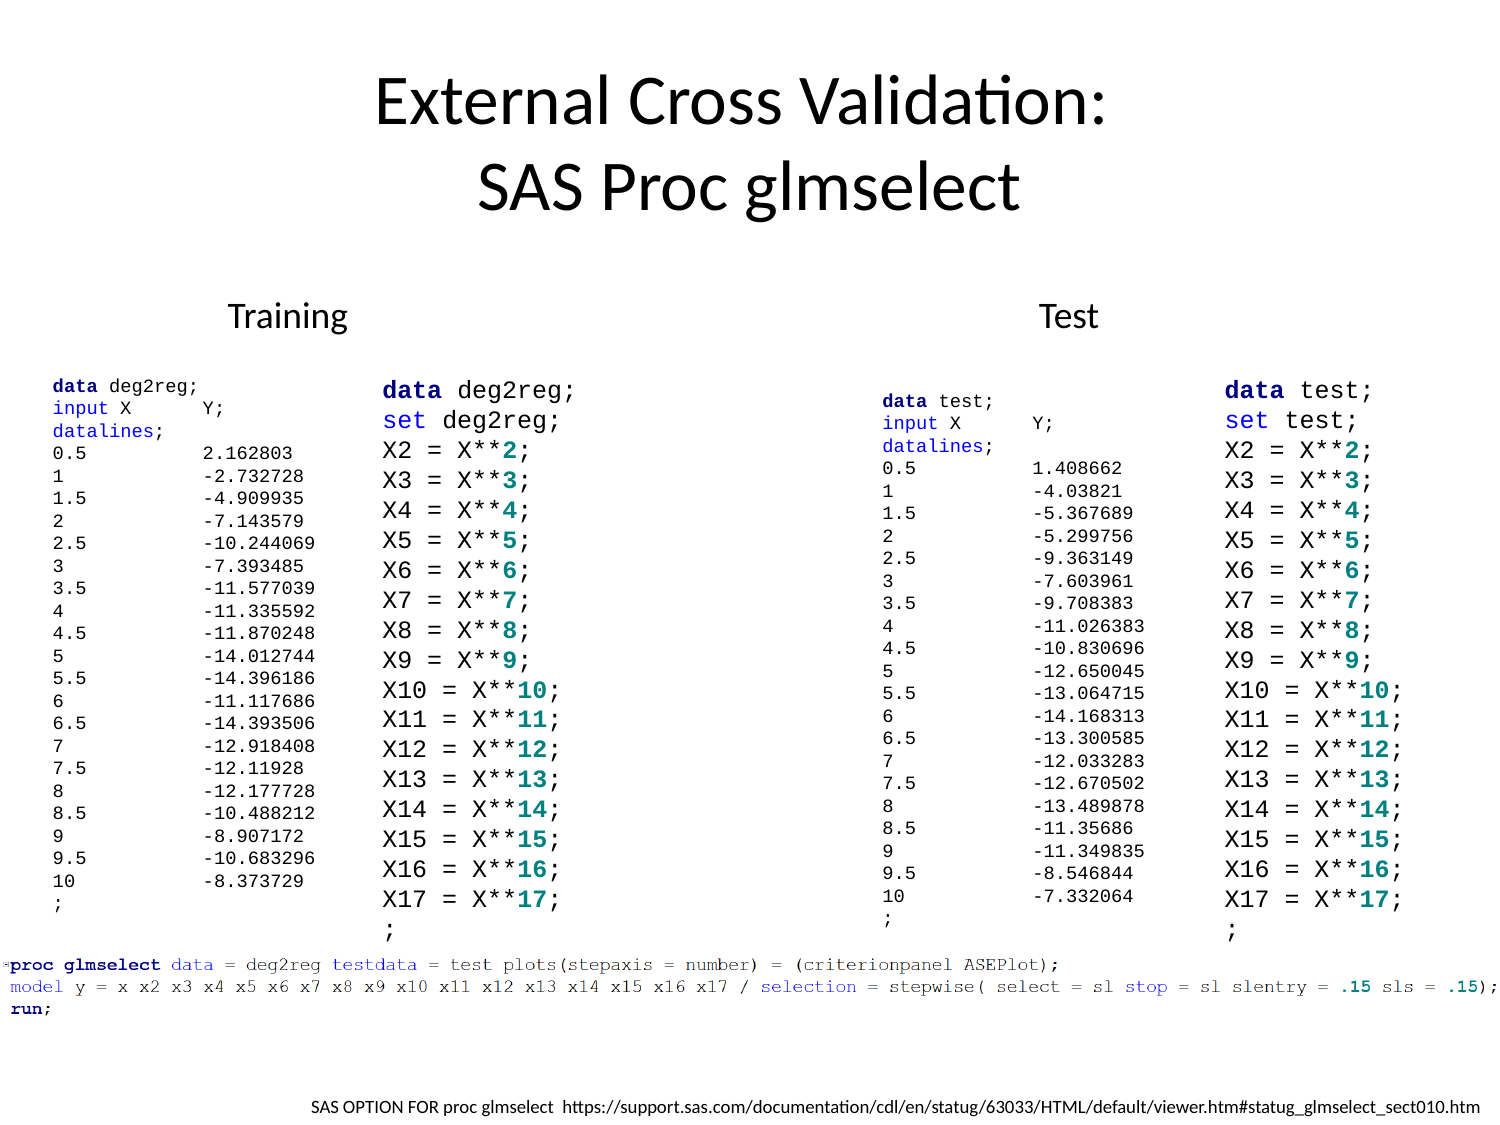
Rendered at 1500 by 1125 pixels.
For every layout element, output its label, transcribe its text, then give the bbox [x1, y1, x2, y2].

text_box Test [1024, 283, 1291, 344]
text_box data test; input X Y; datalines; 0.5 1.408662 1 -4.03821 1.5 -5.367689 2 -5.299756 2.5 -9.363149 3 -7.603961 3.5 -9.708383 4 -11.026383 4.5 -10.830696 5 -12.650045 5.5 -13.064715 6 -14.168313 6.5 -13.300585 7 -12.033283 7.5 -12.670502 8 -13.489878 8.5 -11.35686 9 -11.349835 9.5 -8.546844 10 -7.332064 ; [867, 380, 1181, 936]
text_box SAS OPTION FOR proc glmselect https://support.sas.com/documentation/cdl/en/statug/63033/HTML/default/viewer.htm#statug_glmselect_sect010.htm [296, 1087, 1500, 1125]
title External Cross Validation: SAS Proc glmselect [75, 45, 1425, 233]
text_box data deg2reg; set deg2reg; X2 = X**2; X3 = X**3; X4 = X**4; X5 = X**5; X6 = X**6; X7 = X**7; X8 = X**8; X9 = X**9; X10 = X**10; X11 = X**11; X12 = X**12; X13 = X**13; X14 = X**14; X15 = X**15; X16 = X**16; X17 = X**17; ; [367, 366, 625, 950]
text_box Training [212, 284, 480, 344]
text_box data test; set test; X2 = X**2; X3 = X**3; X4 = X**4; X5 = X**5; X6 = X**6; X7 = X**7; X8 = X**8; X9 = X**9; X10 = X**10; X11 = X**11; X12 = X**12; X13 = X**13; X14 = X**14; X15 = X**15; X16 = X**16; X17 = X**17; ; [1209, 366, 1463, 950]
text_box data deg2reg; input X Y; datalines; 0.5 2.162803 1 -2.732728 1.5 -4.909935 2 -7.143579 2.5 -10.244069 3 -7.393485 3.5 -11.577039 4 -11.335592 4.5 -11.870248 5 -14.012744 5.5 -14.396186 6 -11.117686 6.5 -14.393506 7 -12.918408 7.5 -12.11928 8 -12.177728 8.5 -10.488212 9 -8.907172 9.5 -10.683296 10 -8.373729 ; [37, 366, 347, 921]
picture [0, 953, 1500, 1024]
